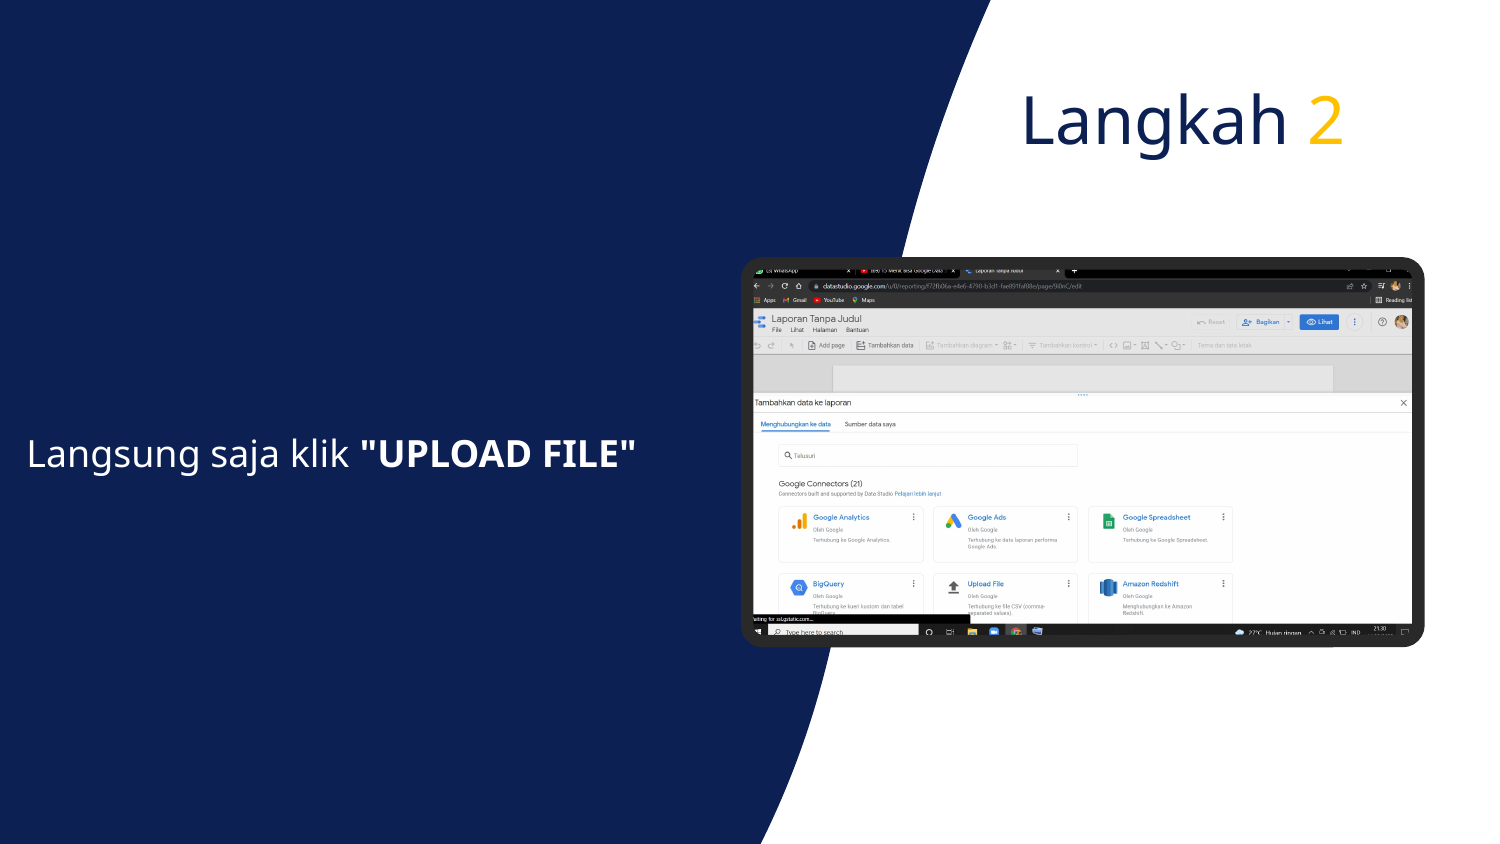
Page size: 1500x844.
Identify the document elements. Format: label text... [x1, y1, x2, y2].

picture [746, 263, 1419, 642]
text_box Langkah 2 [1005, 61, 1419, 174]
subtitle Langsung saja klik "UPLOAD FILE" [11, 347, 679, 558]
